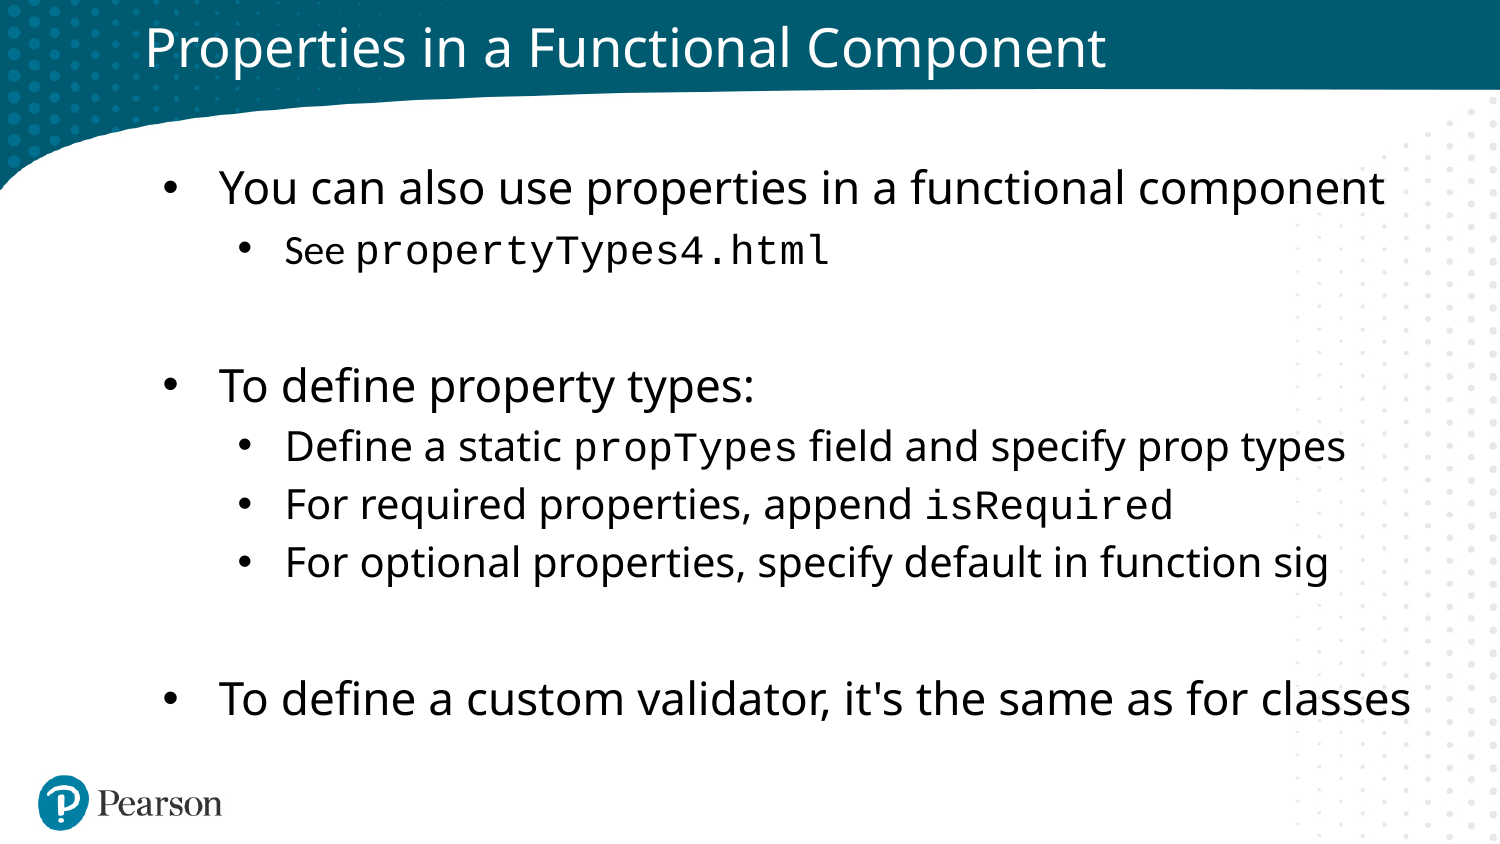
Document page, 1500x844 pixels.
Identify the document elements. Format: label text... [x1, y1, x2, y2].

picture [0, 90, 1500, 844]
list You can also use properties in a functional component See propertyTypes4.html To define property types: Define a static propTypes field and specify prop types For required properties, append isRequired For optional properties, specify default in function sig To define a custom validator, it's the same as for classes [147, 151, 1437, 766]
title Properties in a Functional Component [130, 6, 1369, 98]
